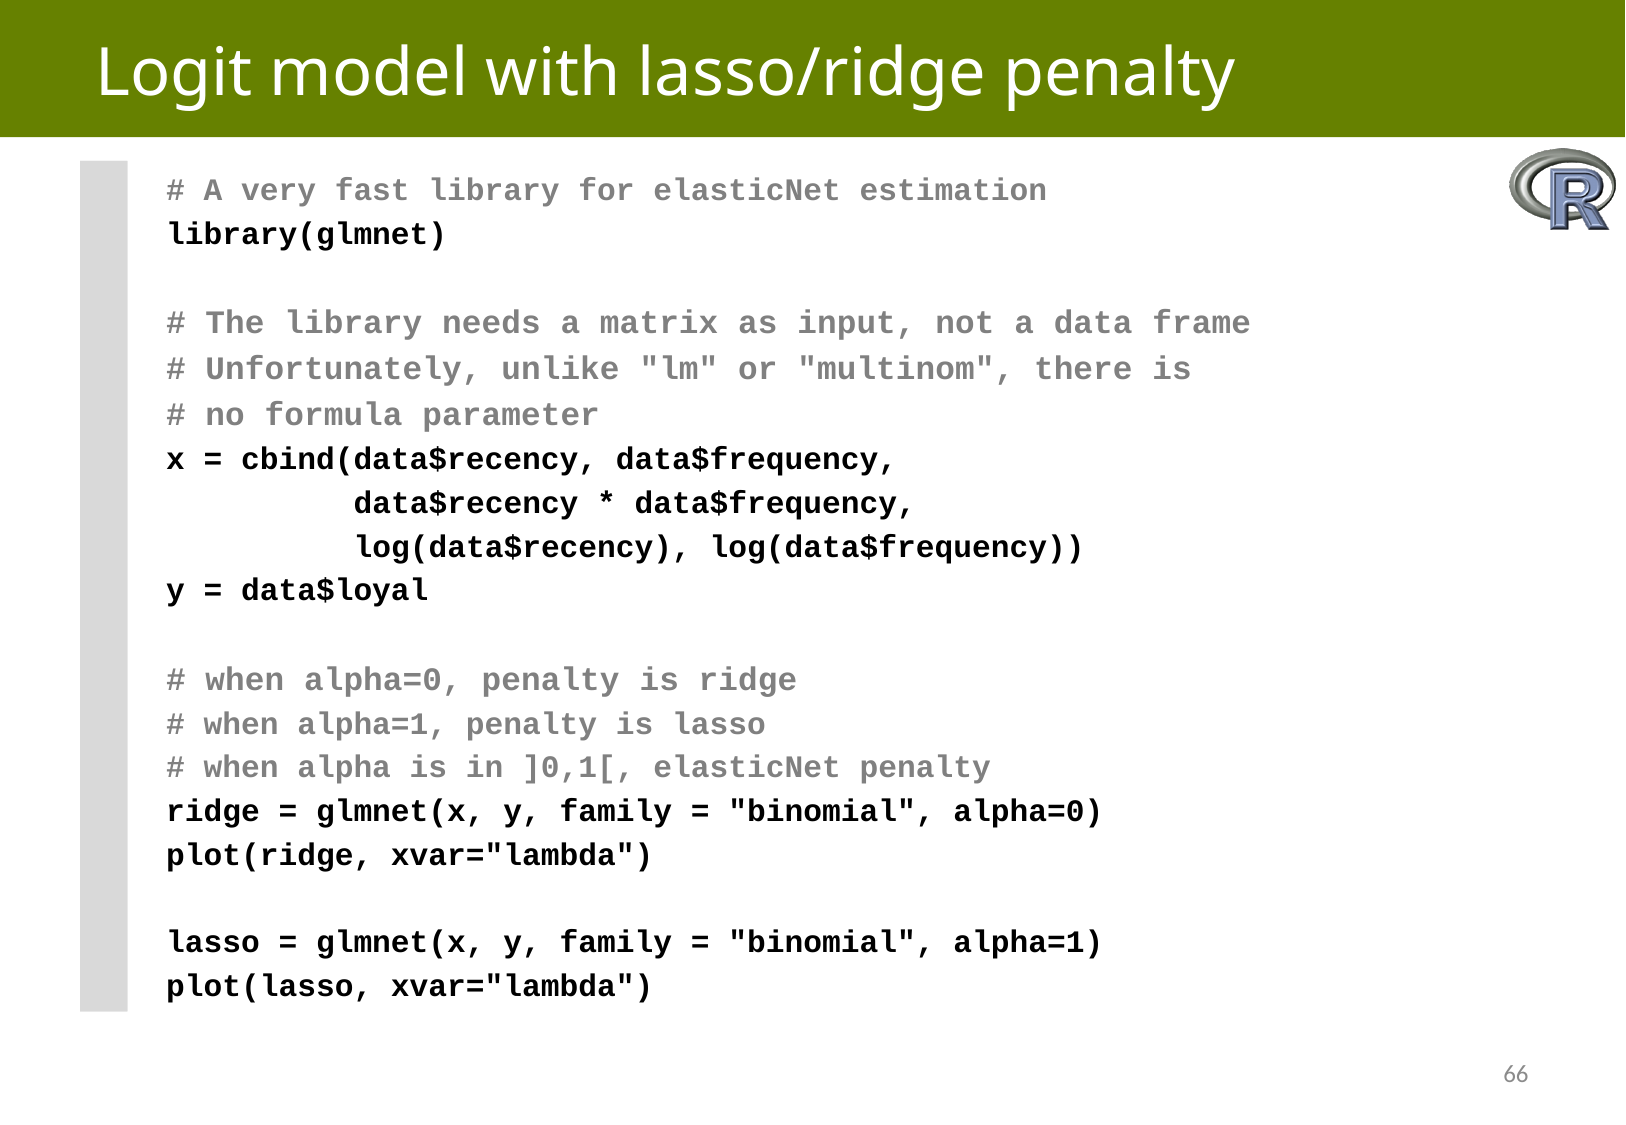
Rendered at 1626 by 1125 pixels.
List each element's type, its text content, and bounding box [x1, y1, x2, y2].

list # A very fast library for elasticNet estimation library(glmnet) # The library needs a matrix as input, not a data frame # Unfortunately, unlike "lm" or "multinom", there is # no formula parameter x = cbind(data$recency, data$frequency, data$recency * data$frequency, log(data$recency), log(data$frequency)) y = data$loyal # when alpha=0, penalty is ridge # when alpha=1, penalty is lasso # when alpha is in ]0,1[, elasticNet penalty ridge = glmnet(x, y, family = "binomial", alpha=0) plot(ridge, xvar="lambda") lasso = glmnet(x, y, family = "binomial", alpha=1) plot(lasso, xvar="lambda") [151, 160, 1544, 1012]
title Logit model with lasso/ridge penalty [80, 0, 1543, 138]
picture [1509, 148, 1616, 230]
slide_number 66 [1164, 1042, 1544, 1103]
